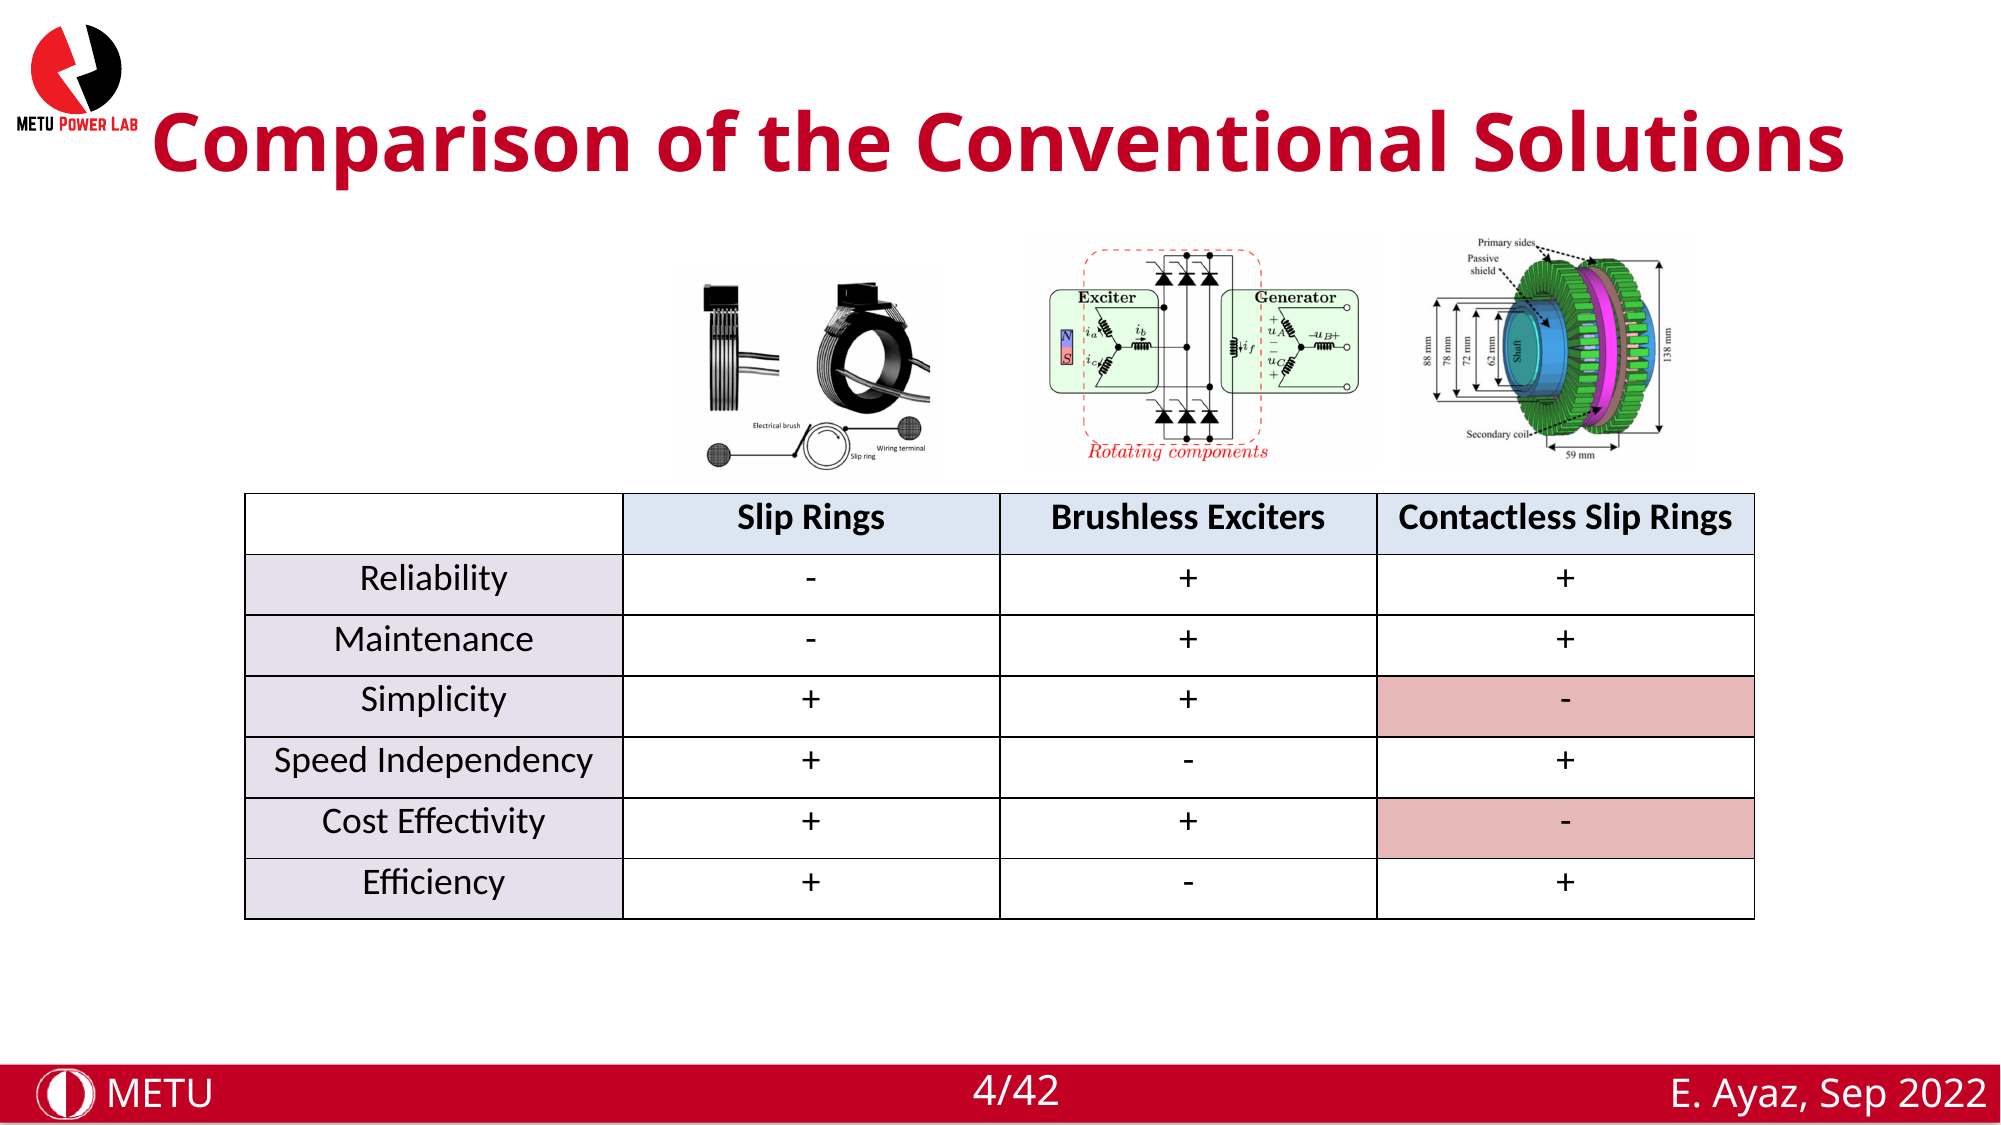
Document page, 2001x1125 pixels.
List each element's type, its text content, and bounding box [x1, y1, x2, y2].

picture [30, 1068, 99, 1120]
table_cell - [1378, 677, 1754, 736]
picture [1022, 232, 1379, 468]
table_cell + [624, 677, 999, 736]
table_cell + [624, 799, 999, 858]
title Comparison of the Conventional Solutions [99, 45, 1900, 233]
table_cell + [624, 859, 999, 918]
table_cell - [624, 616, 999, 675]
picture [676, 267, 941, 481]
table_cell + [1378, 555, 1754, 614]
table_cell + [1001, 616, 1376, 675]
table_header [246, 494, 622, 554]
table_cell + [1001, 555, 1376, 614]
table_cell + [1378, 859, 1754, 918]
table_cell Speed Independency [246, 738, 622, 797]
table_cell Reliability [246, 555, 622, 614]
table_cell Cost Effectivity [246, 799, 622, 858]
table_header Brushless Exciters [1001, 494, 1376, 554]
table_cell + [1001, 799, 1376, 858]
table_cell - [1001, 738, 1376, 797]
table_header Slip Rings [624, 494, 999, 554]
table_cell Efficiency [246, 859, 622, 918]
table_cell + [624, 738, 999, 797]
table_cell - [1378, 799, 1754, 858]
table_cell + [1378, 616, 1754, 675]
table_cell + [1001, 677, 1376, 736]
table_cell + [1378, 738, 1754, 797]
table_cell Maintenance [246, 616, 622, 675]
table_cell Simplicity [246, 677, 622, 736]
table_cell - [624, 555, 999, 614]
picture [1401, 235, 1695, 468]
table_header Contactless Slip Rings [1378, 494, 1754, 554]
table_cell - [1001, 859, 1376, 918]
